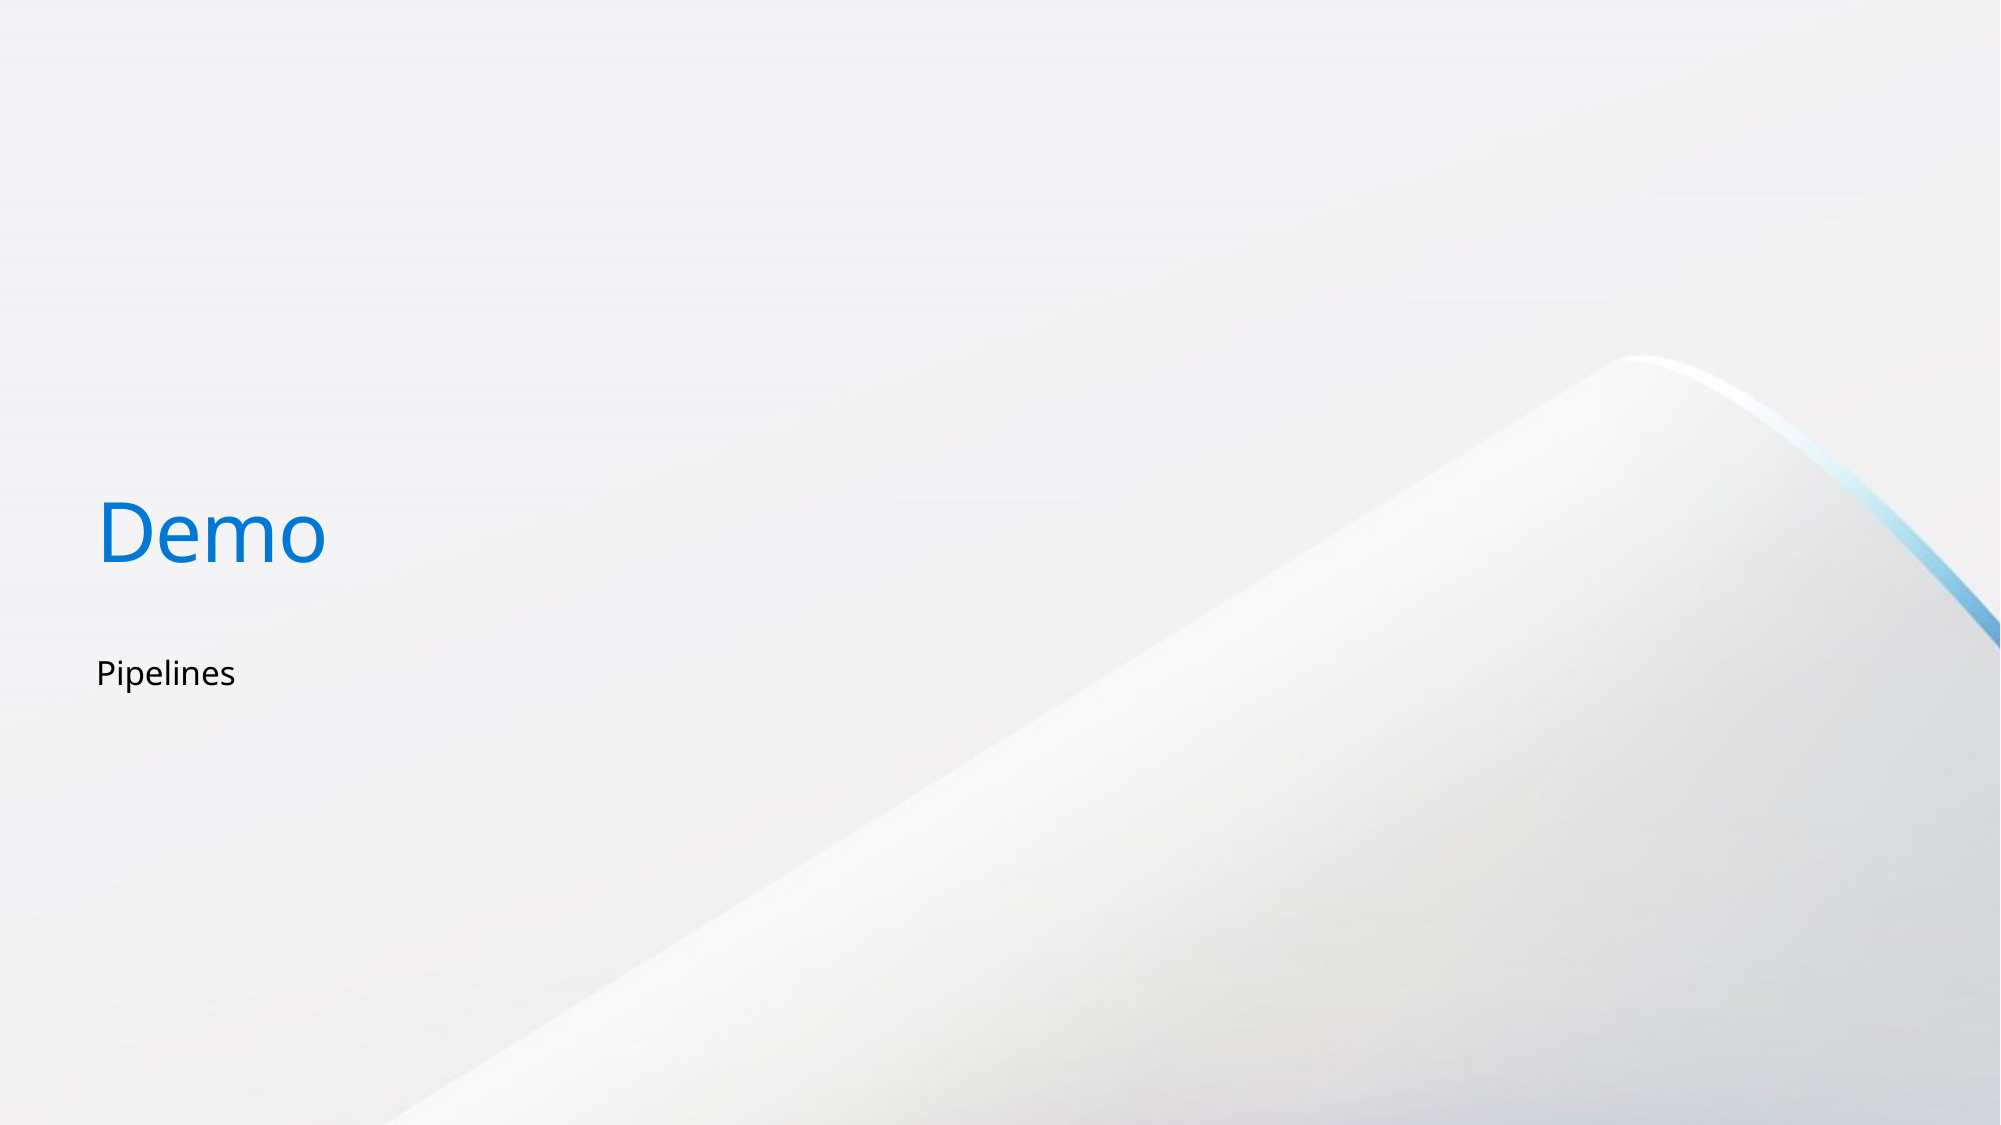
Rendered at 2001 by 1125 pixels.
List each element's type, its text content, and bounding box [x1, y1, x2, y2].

picture [0, 0, 2001, 1125]
title Demo [96, 478, 1596, 580]
list Pipelines [96, 652, 1596, 693]
